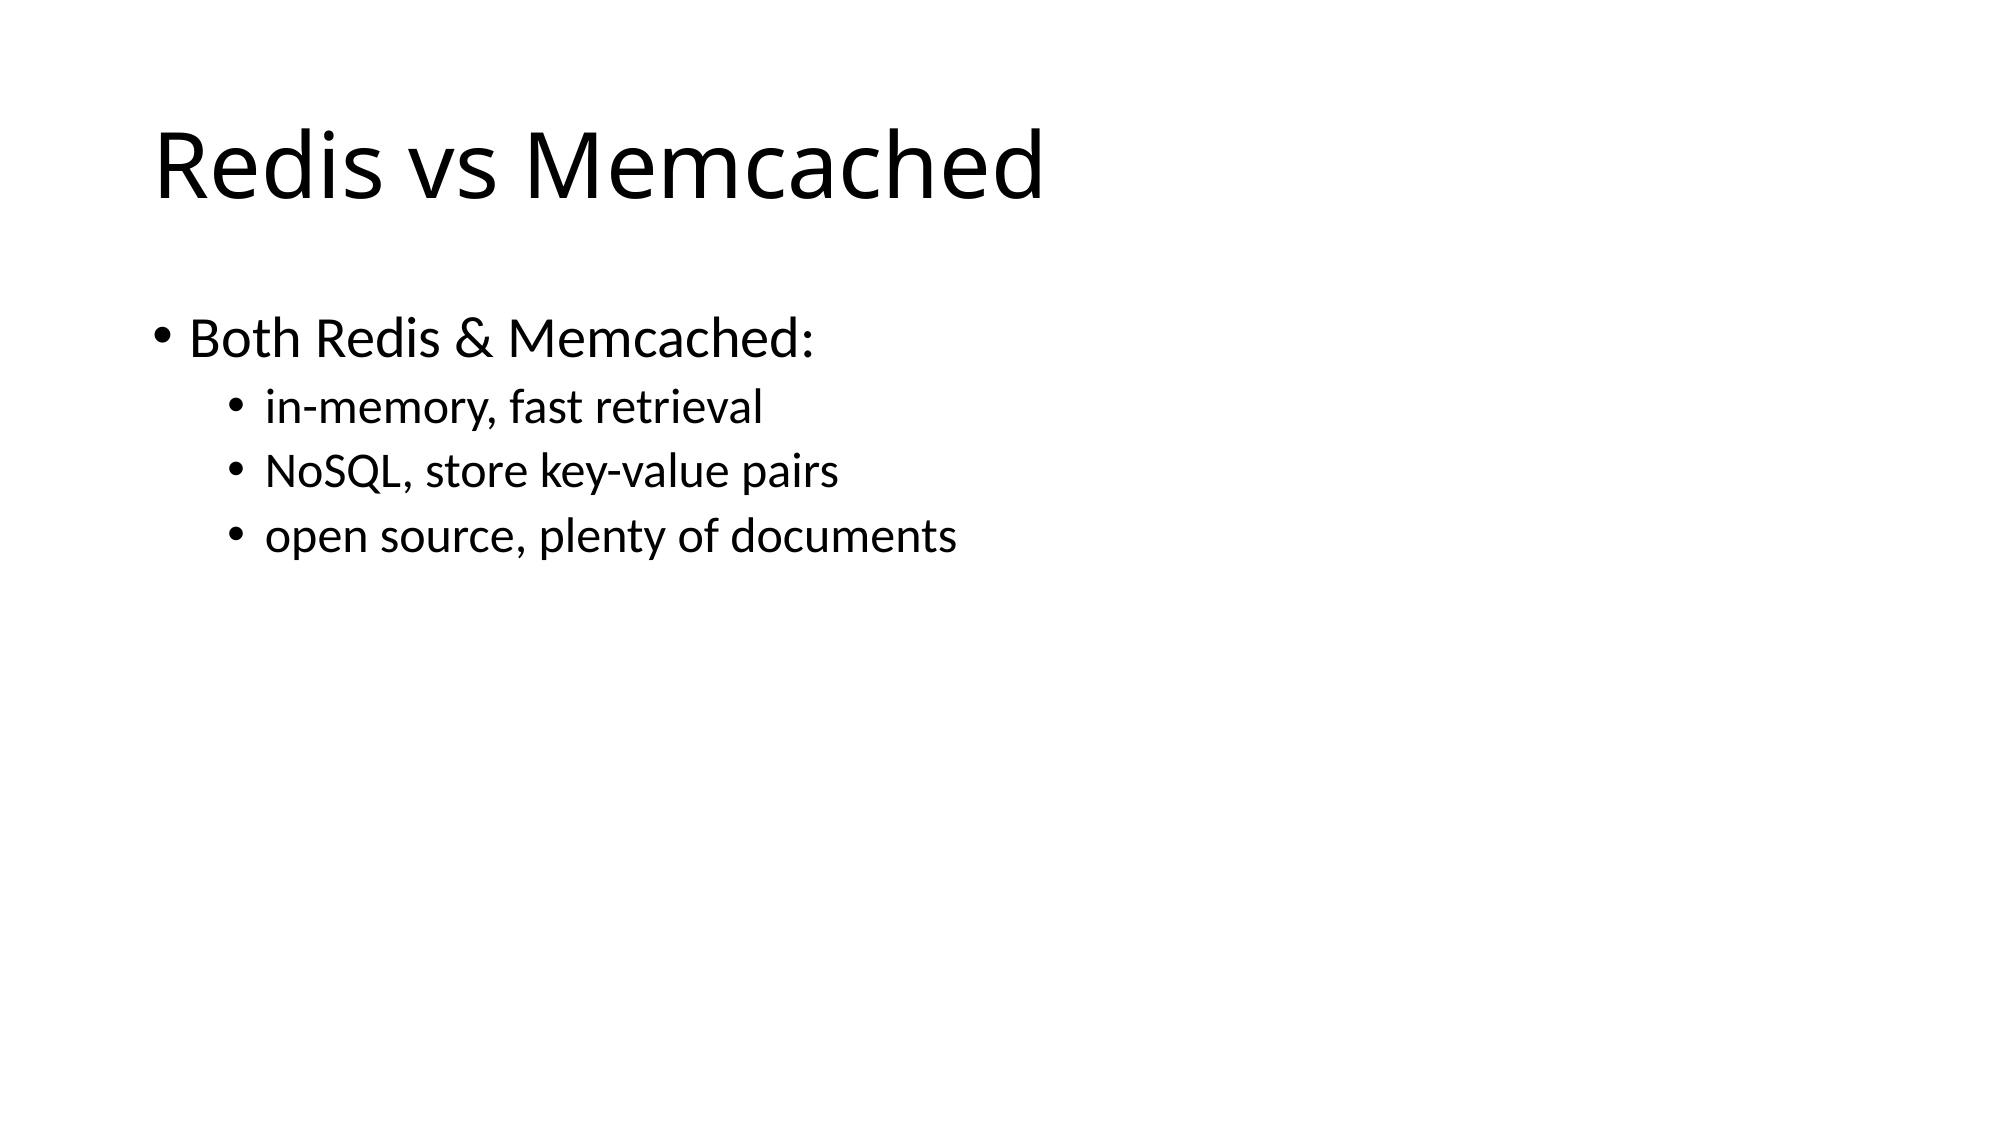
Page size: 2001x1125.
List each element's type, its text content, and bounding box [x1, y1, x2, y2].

list Both Redis & Memcached: in-memory, fast retrieval NoSQL, store key-value pairs open source, plenty of documents [137, 299, 1863, 1014]
title Redis vs Memcached [137, 59, 1863, 278]
